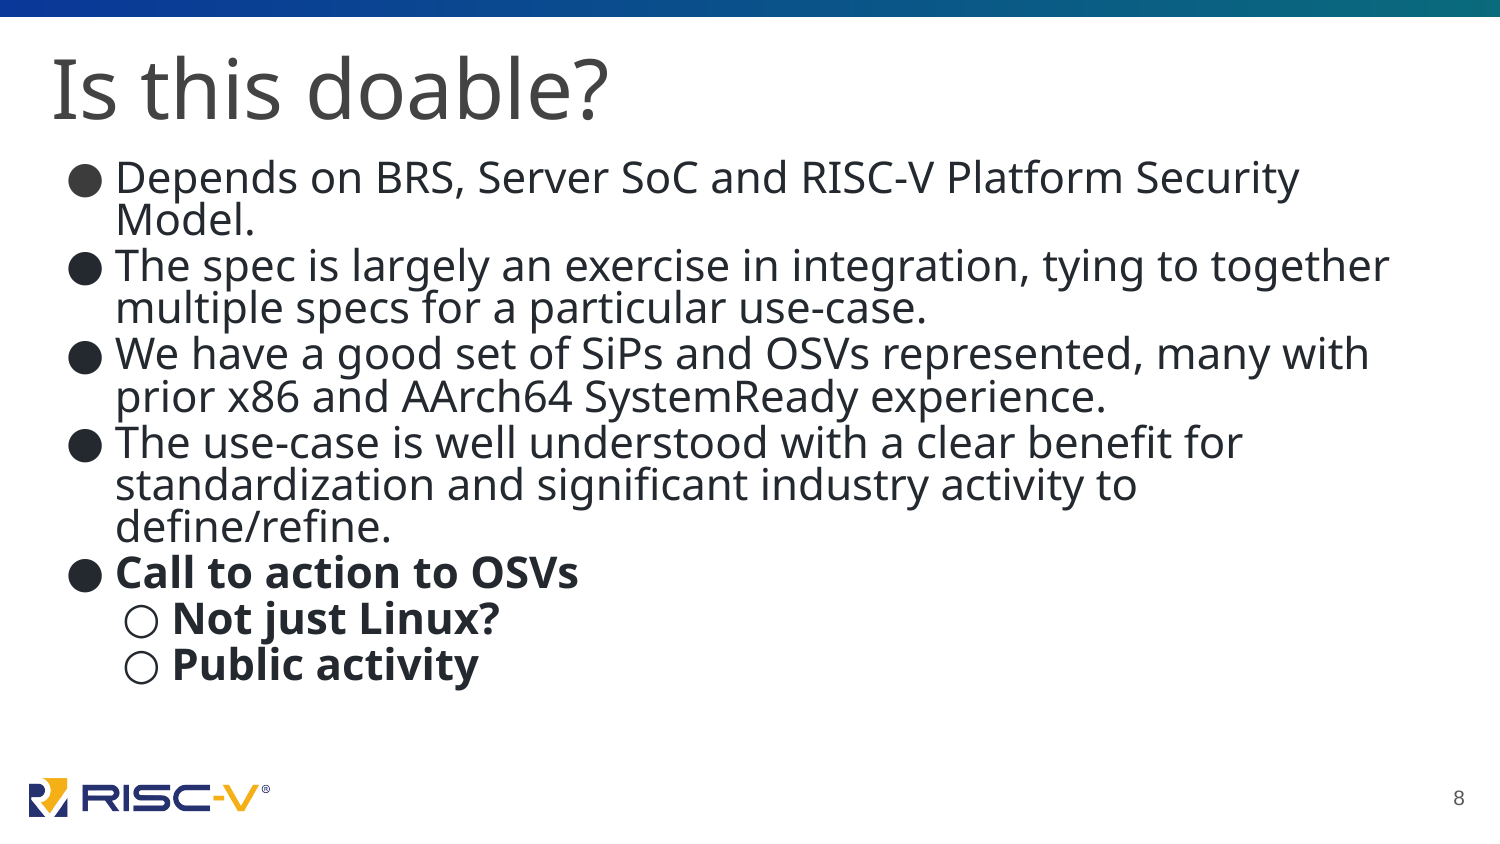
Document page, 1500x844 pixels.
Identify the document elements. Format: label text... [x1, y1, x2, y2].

text_box Depends on BRS, Server SoC and RISC-V Platform Security Model. The spec is largely an exercise in integration, tying to together multiple specs for a particular use-case. We have a good set of SiPs and OSVs represented, many with prior x86 and AArch64 SystemReady experience. The use-case is well understood with a clear benefit for standardization and significant industry activity to define/refine. Call to action to OSVs Not just Linux? Public activity [58, 160, 1398, 703]
picture [29, 778, 270, 817]
slide_number ‹#› [1389, 764, 1480, 830]
title Is this doable? [51, 15, 1449, 157]
